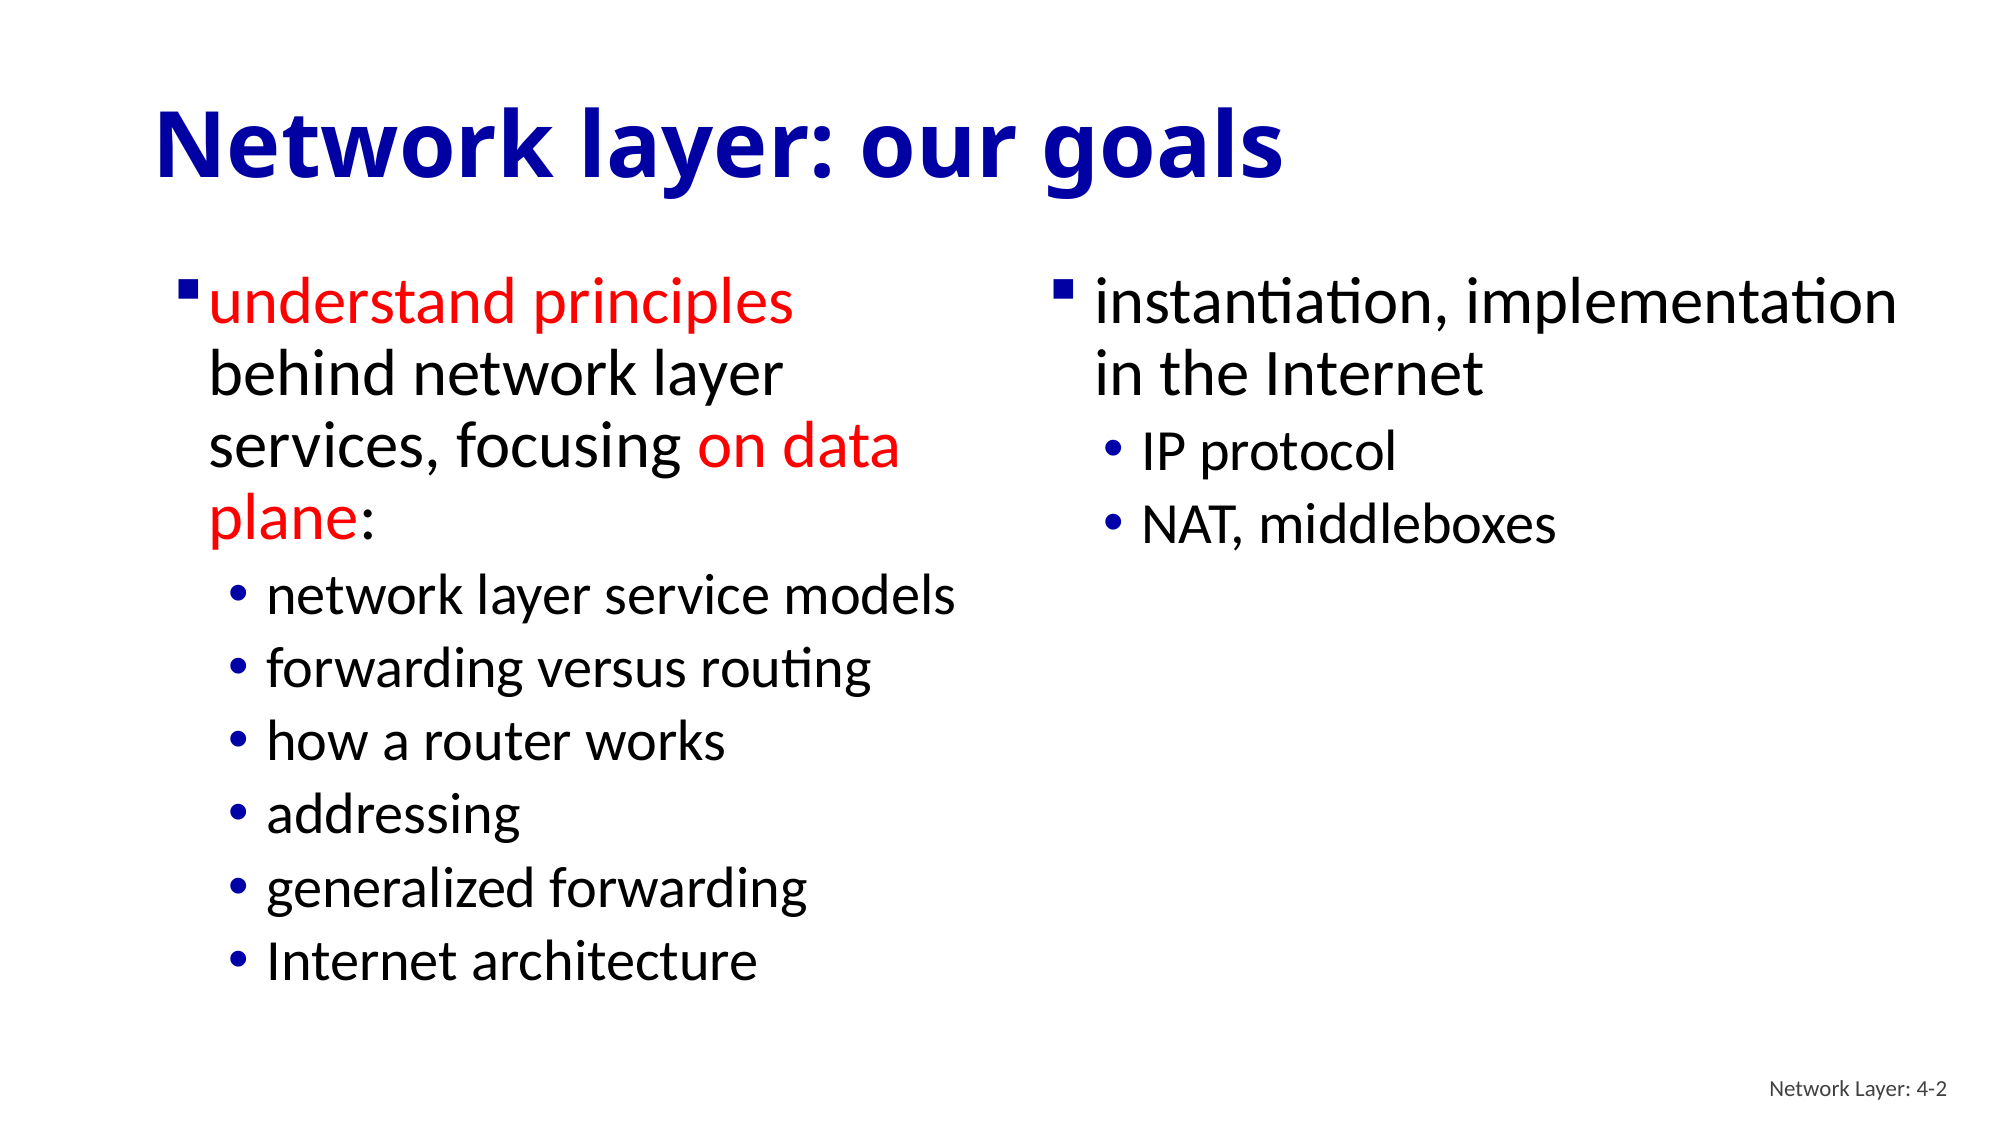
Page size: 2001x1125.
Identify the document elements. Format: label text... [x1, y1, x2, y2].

slide_number Network Layer: 4-2 [1512, 1056, 1963, 1117]
title Network layer: our goals [137, 74, 1863, 221]
list instantiation, implementation in the Internet IP protocol NAT, middleboxes [1012, 257, 1929, 972]
list understand principles behind network layer services, focusing on data plane: network layer service models forwarding versus routing how a router works addressing generalized forwarding Internet architecture [137, 257, 988, 1029]
